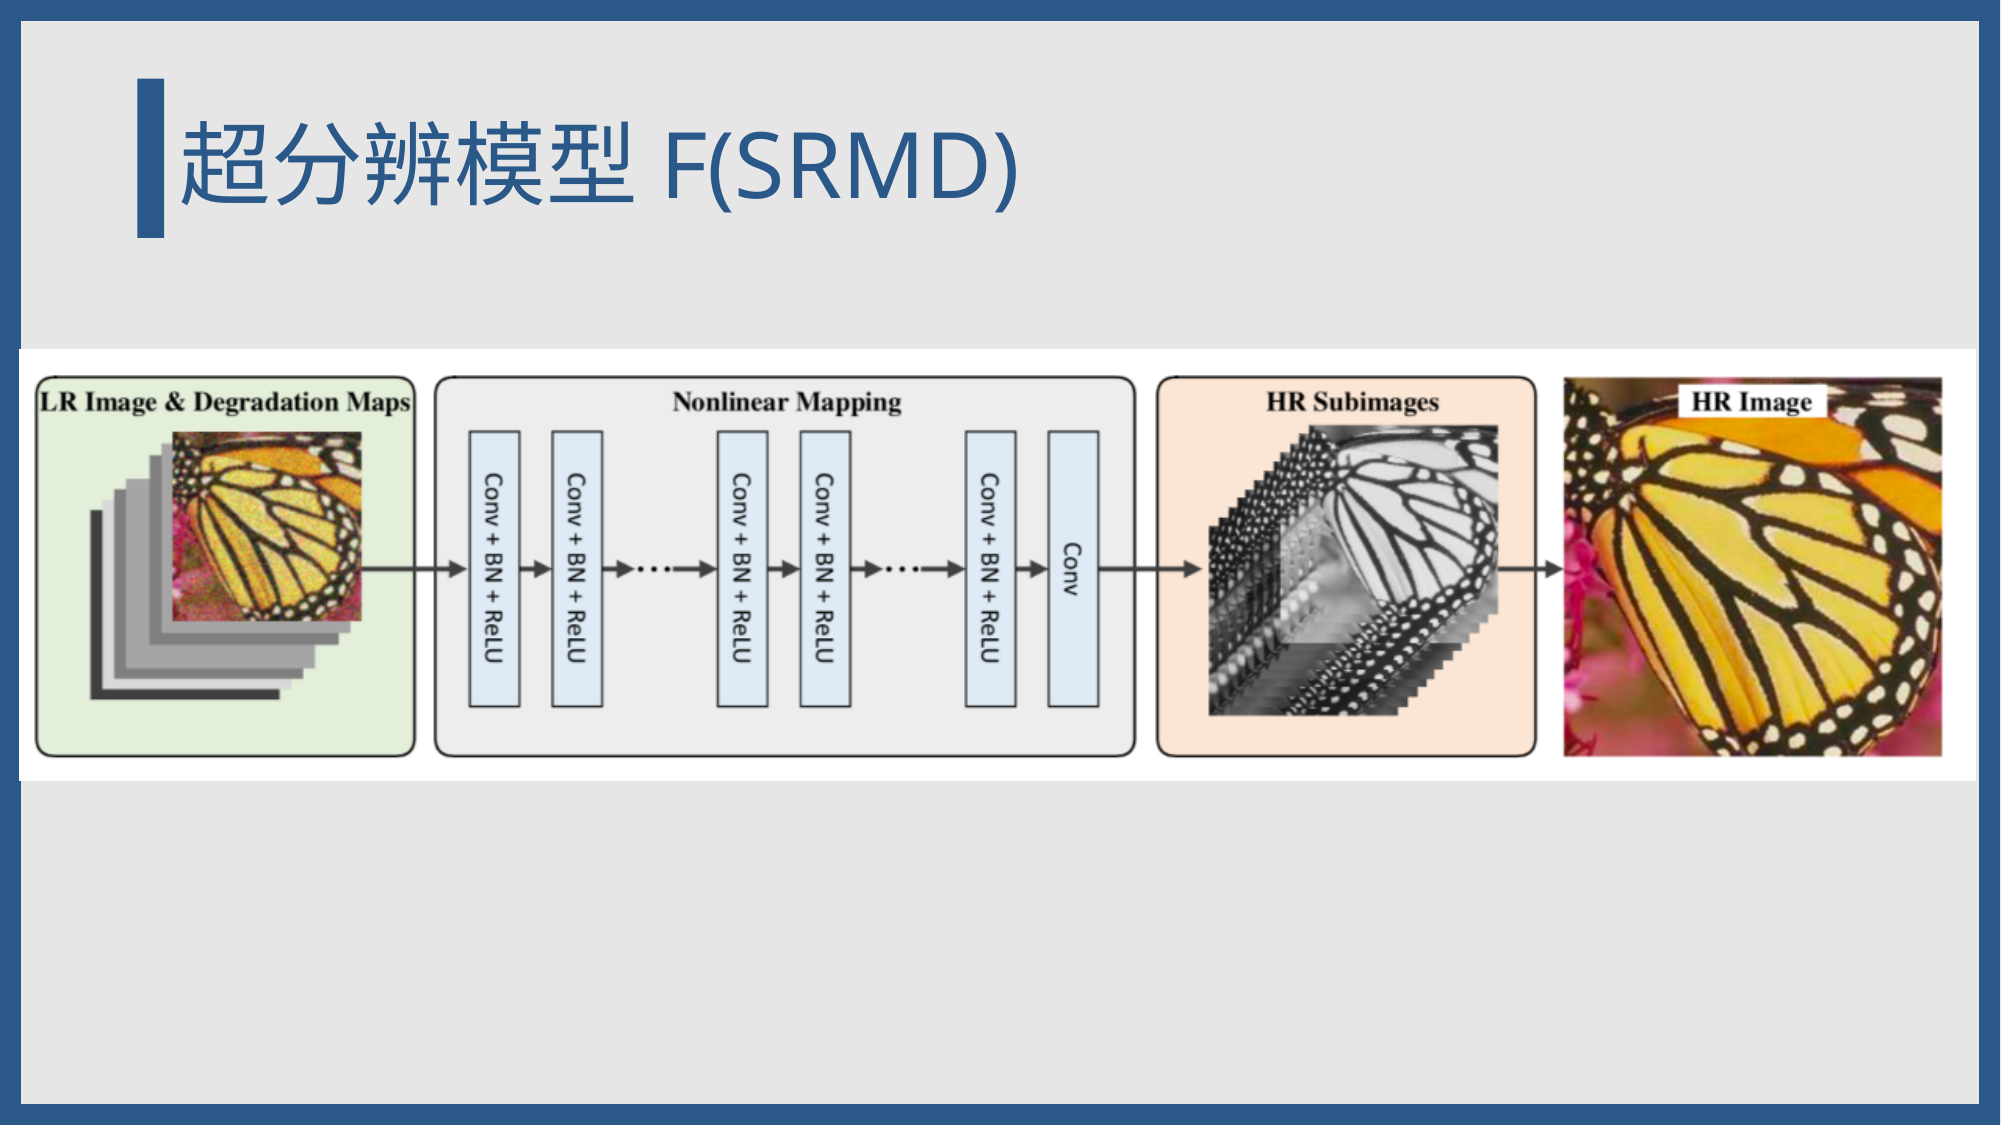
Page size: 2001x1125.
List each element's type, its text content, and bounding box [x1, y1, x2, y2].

title 超分辨模型F(SRMD) [164, 59, 1863, 278]
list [19, 349, 1976, 782]
